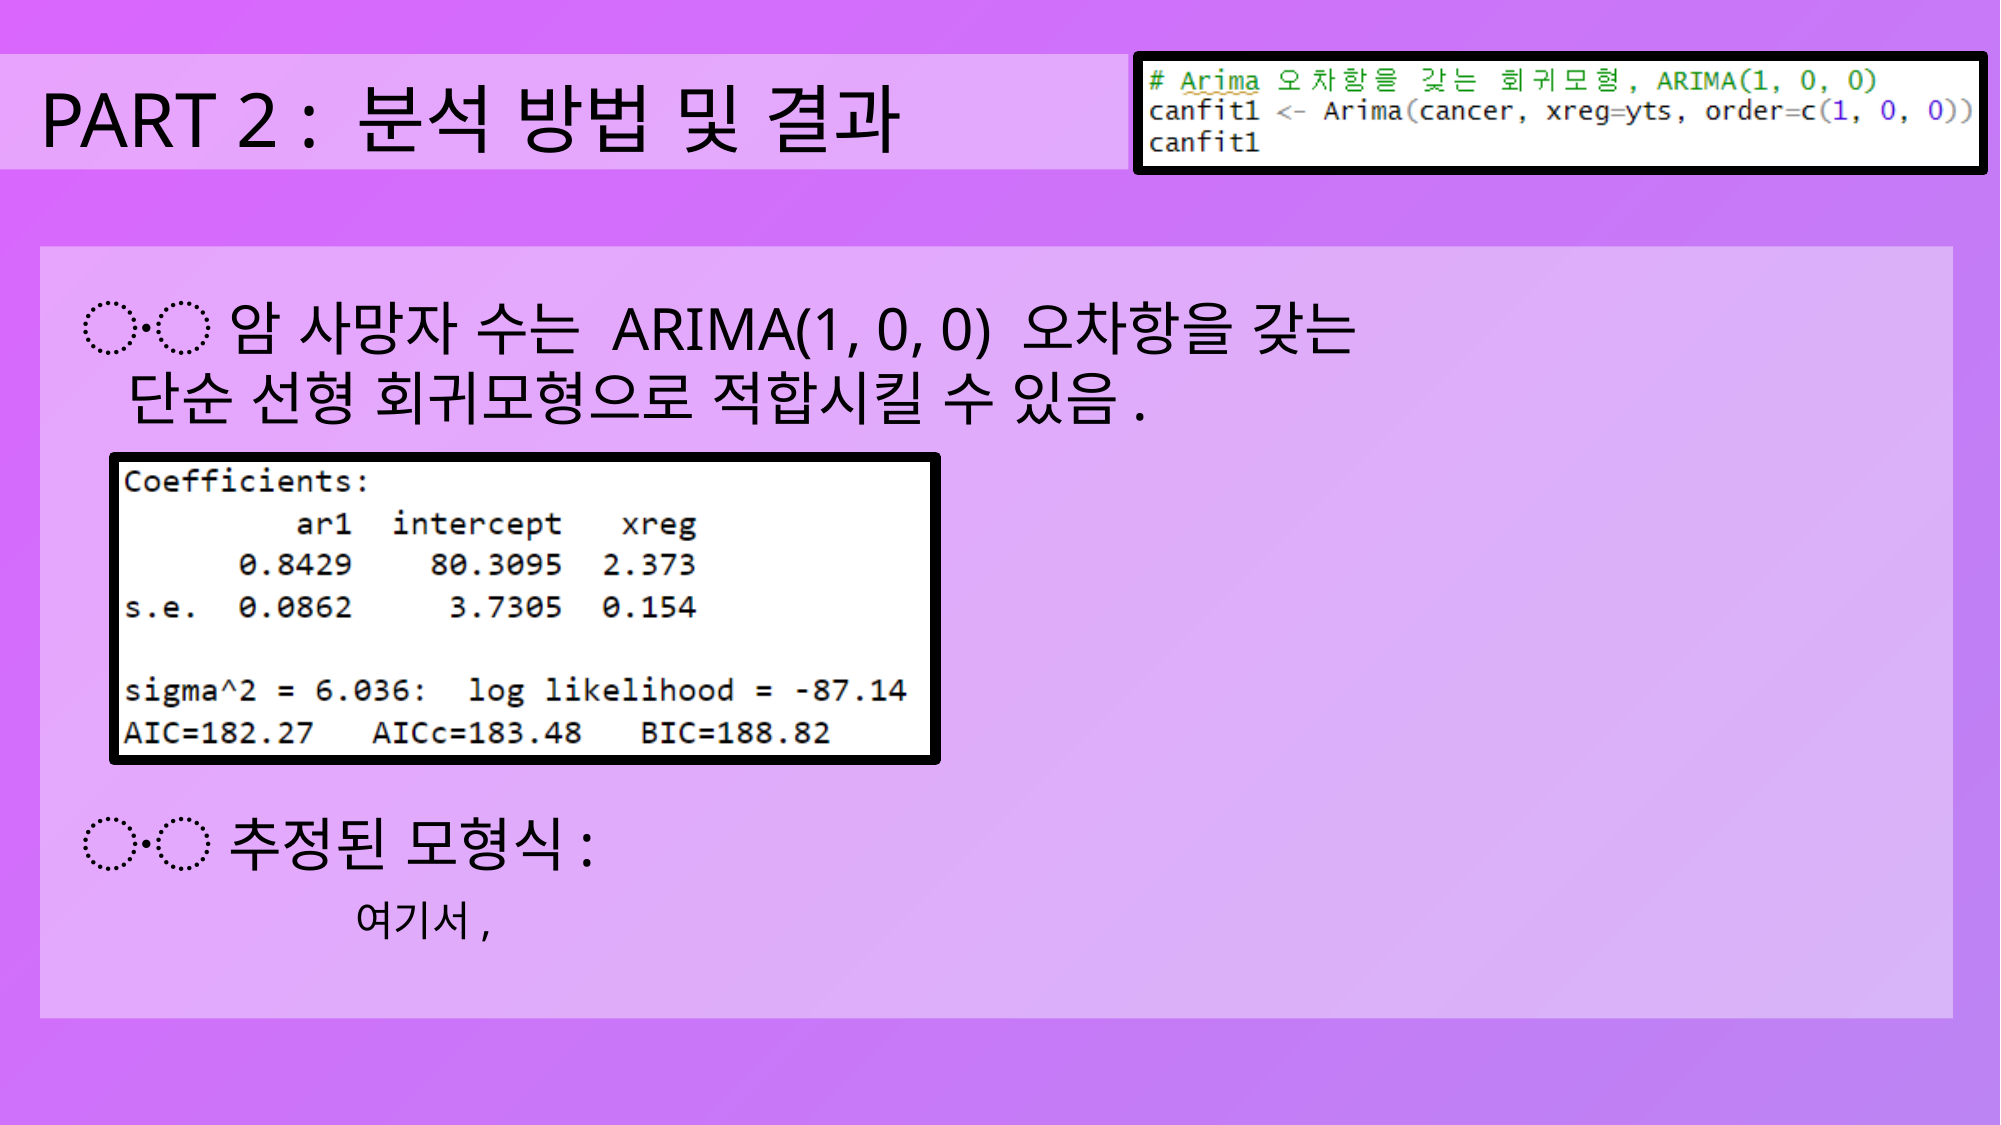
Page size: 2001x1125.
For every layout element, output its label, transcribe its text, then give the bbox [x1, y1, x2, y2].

text_box [39, 245, 1954, 1019]
picture [119, 461, 931, 755]
title PART 2 : 분석 방법 및 결과 [24, 54, 1797, 192]
picture [1142, 60, 1979, 166]
text_box 〮 암 사망자 수는 ARIMA(1, 0, 0) 오차항을 갖는 단순 선형 회귀모형으로 적합시킬 수 있음. [66, 285, 1834, 580]
